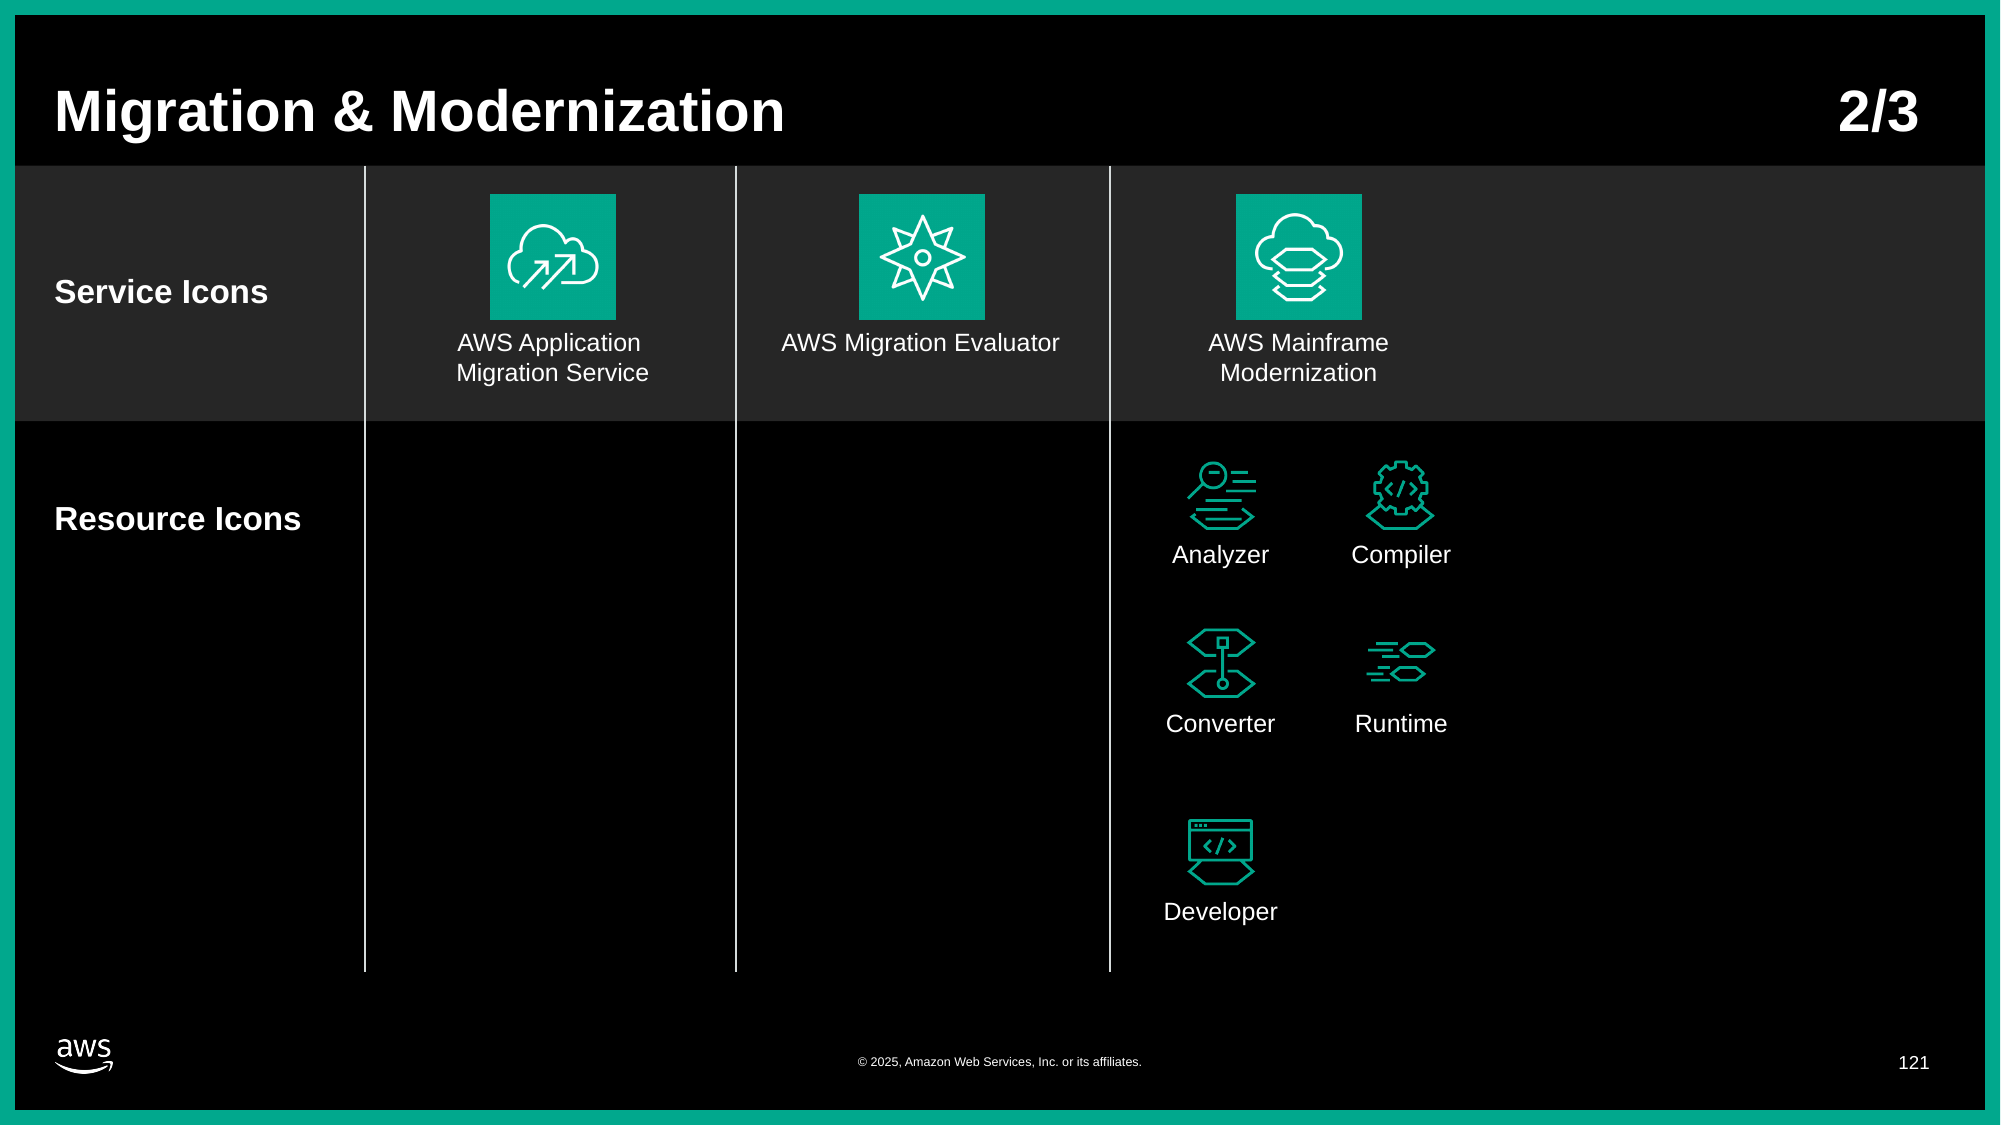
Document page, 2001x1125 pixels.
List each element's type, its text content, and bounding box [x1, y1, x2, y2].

picture [1183, 814, 1259, 890]
text_box AWS Application Migration Service [369, 319, 735, 394]
text_box Developer [1139, 887, 1302, 933]
text_box Analyzer [1139, 531, 1302, 576]
picture [1363, 623, 1439, 699]
picture [490, 194, 616, 320]
title Migration & Modernization 2/3 [39, 59, 1945, 166]
picture [1236, 194, 1362, 320]
text_box Runtime [1320, 700, 1483, 746]
picture [1183, 625, 1259, 701]
footer © 2025, Amazon Web Services, Inc. or its affiliates. [662, 1031, 1338, 1092]
picture [1183, 457, 1259, 534]
slide_number 121 [1494, 1031, 1945, 1092]
picture [55, 1039, 113, 1074]
text_box Converter [1139, 700, 1302, 746]
picture [859, 194, 985, 320]
text_box Compiler [1320, 531, 1483, 576]
text_box AWS Mainframe Modernization [1118, 319, 1480, 394]
text_box AWS Migration Evaluator [736, 319, 1108, 364]
picture [1362, 457, 1438, 533]
